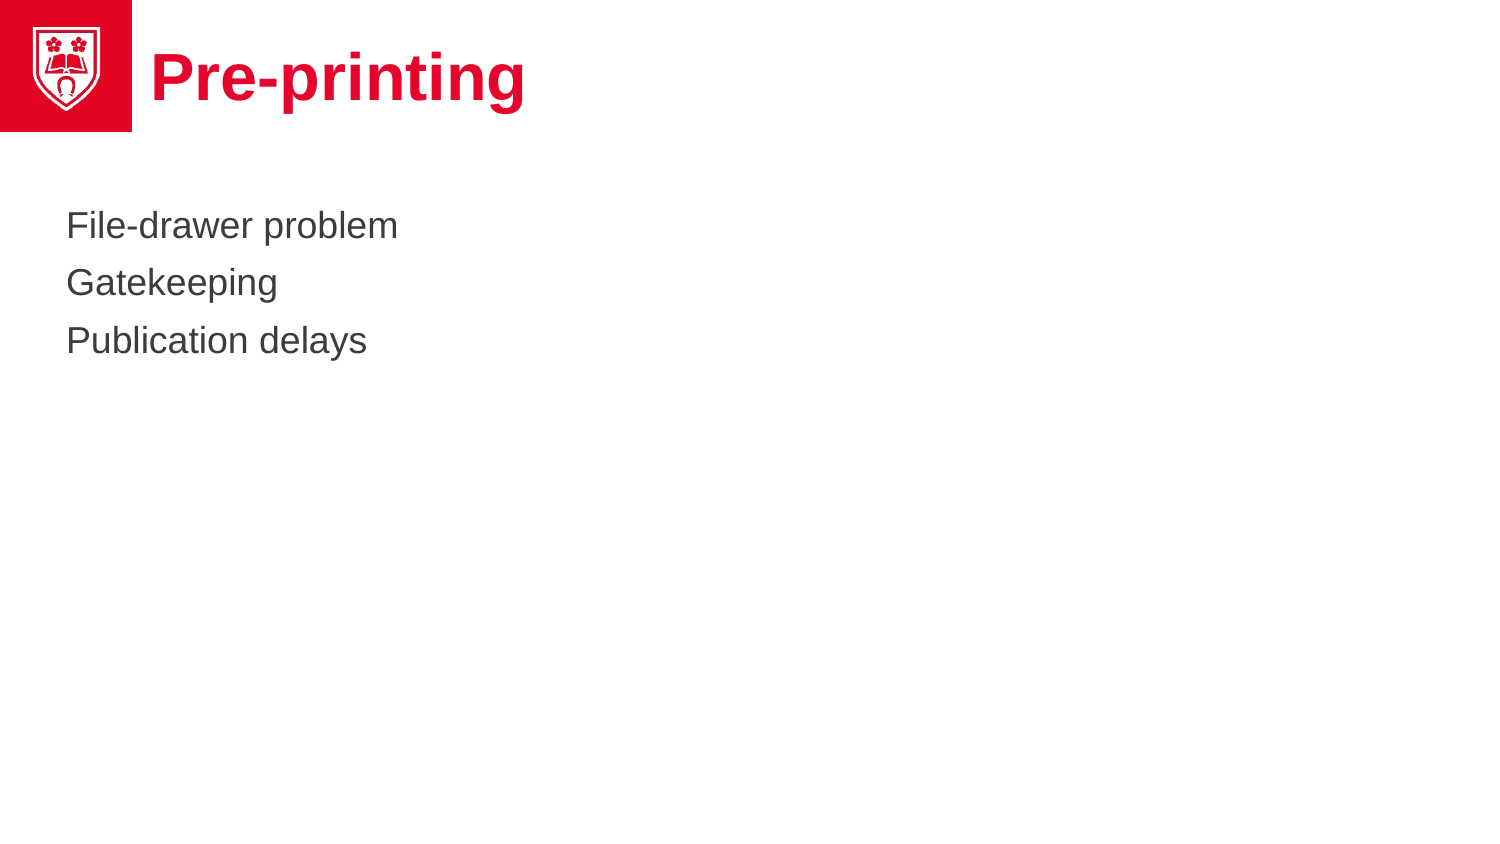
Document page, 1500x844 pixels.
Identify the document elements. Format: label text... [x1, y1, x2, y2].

list File-drawer problem Gatekeeping Publication delays [65, 193, 1429, 774]
picture [0, 0, 132, 132]
title Pre-printing [150, 15, 1500, 132]
